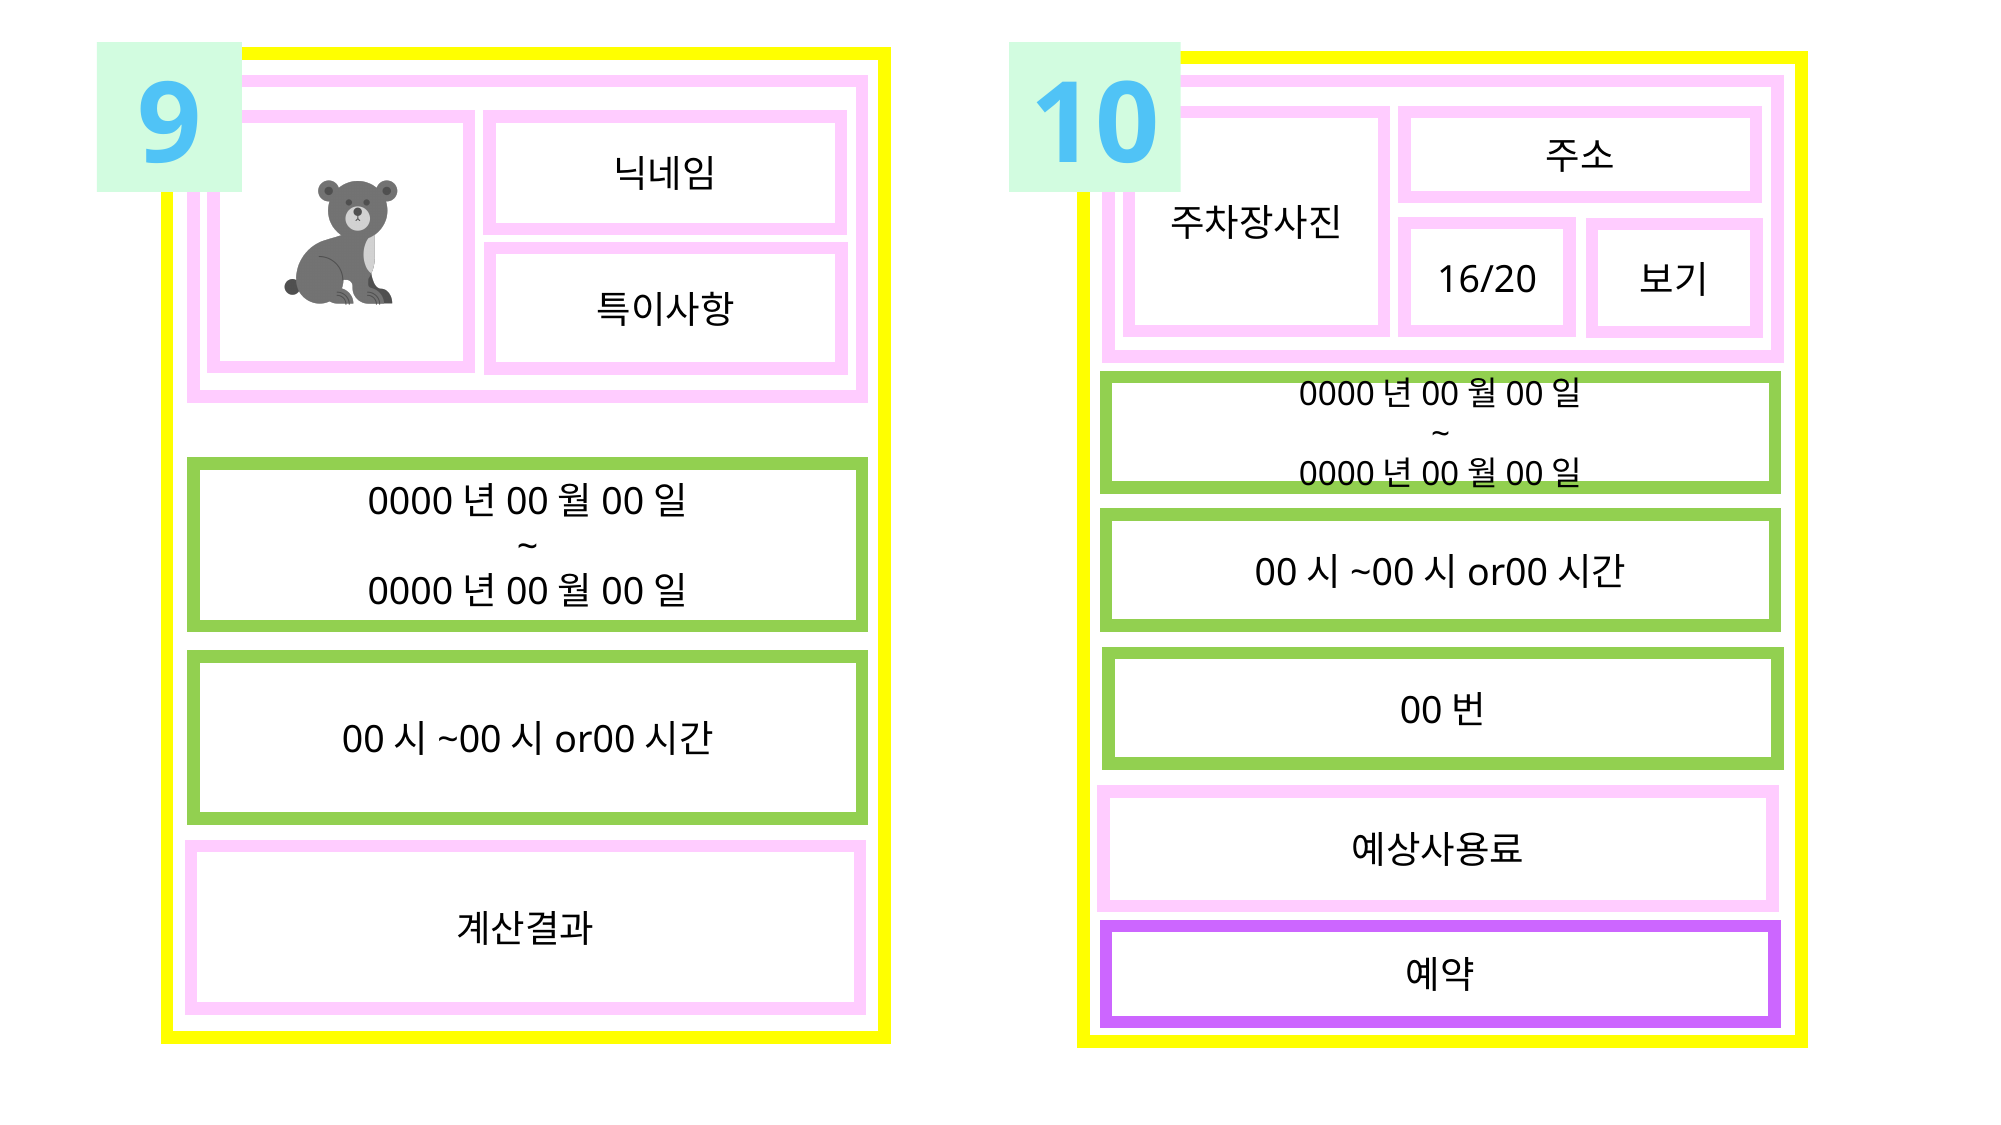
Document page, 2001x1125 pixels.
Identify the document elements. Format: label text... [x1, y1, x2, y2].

text_box 00시~00시or00시간 [192, 655, 863, 820]
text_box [1108, 80, 1778, 357]
text_box 9 [96, 42, 242, 193]
text_box 00시~00시or00시간 [1105, 513, 1776, 626]
text_box 00번 [1108, 652, 1778, 765]
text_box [193, 80, 863, 397]
text_box 예약 [1105, 925, 1776, 1023]
text_box 0000년00월00일 ~ 0000년00월00일 [1105, 376, 1776, 489]
text_box 예상사용료 [1103, 790, 1774, 907]
text_box 계산결과 [190, 845, 861, 1010]
picture [215, 117, 466, 368]
text_box 10 [1009, 42, 1181, 193]
text_box [1083, 56, 1802, 1043]
text_box 0000년00월00일 ~ 0000년00월00일 [192, 462, 863, 627]
text_box [166, 52, 886, 1039]
